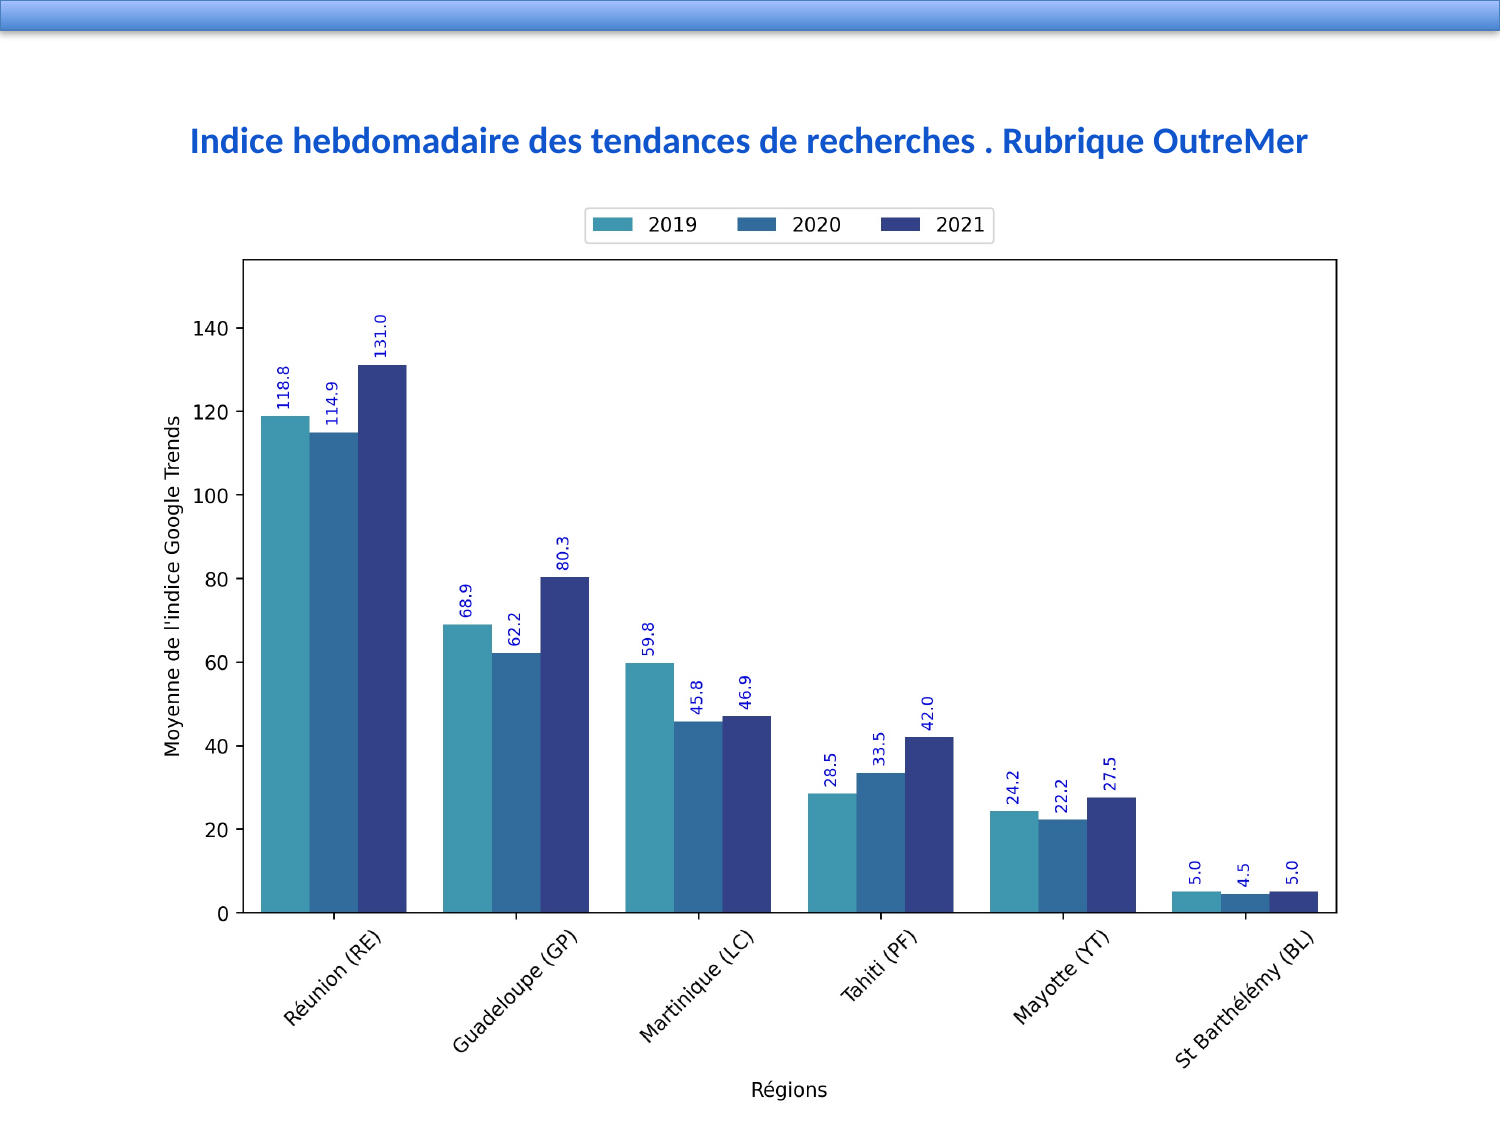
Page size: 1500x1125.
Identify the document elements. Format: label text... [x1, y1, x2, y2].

title Indice hebdomadaire des tendances de recherches . Rubrique OutreMer [75, 45, 1425, 233]
text_box [0, 0, 1500, 31]
picture [149, 194, 1351, 1114]
